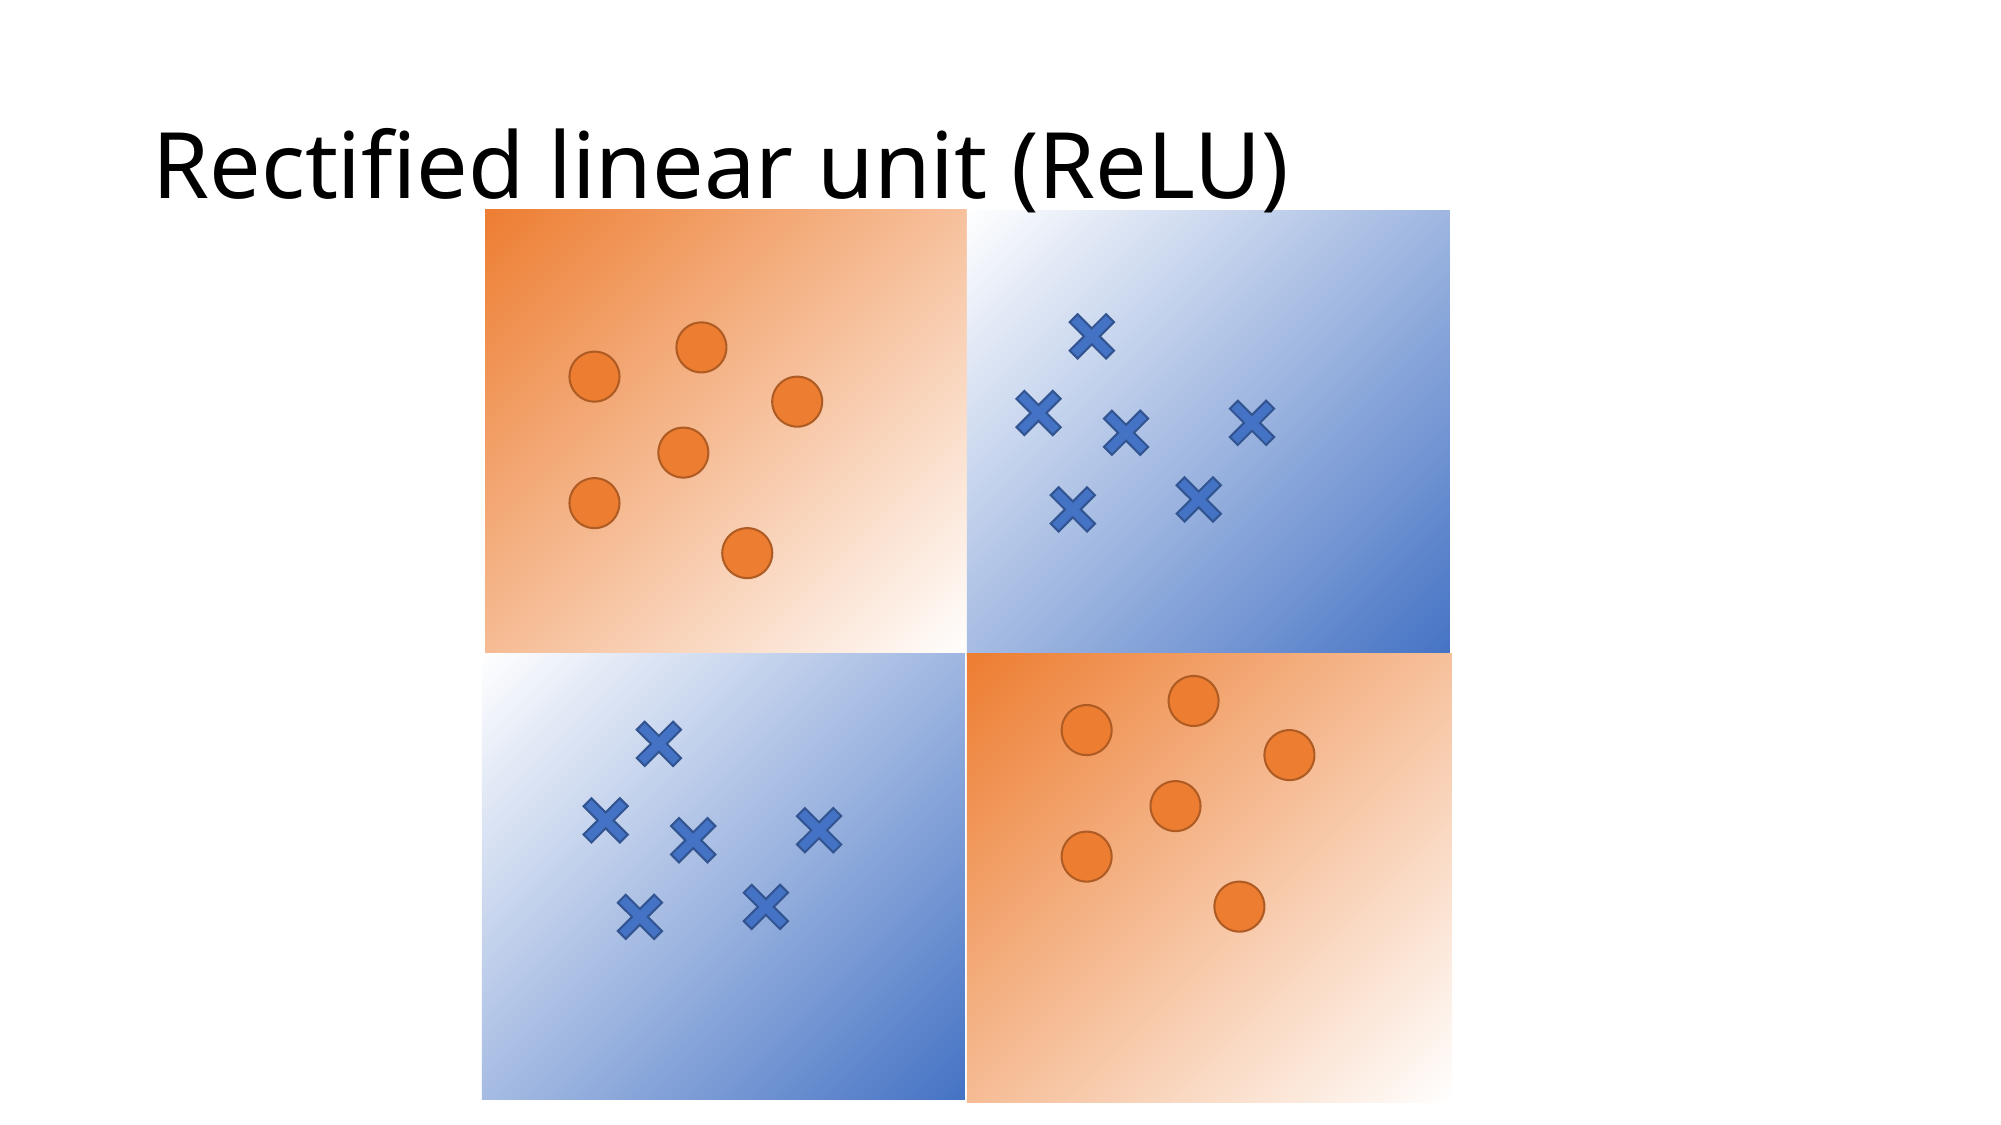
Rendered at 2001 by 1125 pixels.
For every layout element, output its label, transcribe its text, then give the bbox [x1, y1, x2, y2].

text_box [1175, 475, 1223, 524]
text_box [1213, 880, 1266, 933]
text_box [795, 806, 843, 854]
text_box [616, 893, 664, 941]
text_box [1060, 704, 1113, 757]
text_box [582, 796, 630, 845]
text_box [1102, 409, 1150, 457]
text_box [484, 278, 966, 657]
text_box [568, 350, 621, 403]
text_box [1228, 399, 1276, 447]
text_box [1263, 729, 1316, 782]
text_box [721, 527, 774, 580]
text_box [669, 816, 717, 864]
text_box [481, 653, 965, 1100]
title Rectified linear unit (ReLU) [137, 59, 1863, 278]
text_box [675, 321, 728, 374]
text_box [771, 375, 824, 428]
text_box [966, 278, 1450, 653]
text_box [568, 477, 621, 530]
text_box [1167, 674, 1220, 728]
text_box [742, 883, 790, 931]
text_box [1060, 830, 1113, 883]
text_box [966, 653, 1452, 1103]
text_box [1049, 485, 1097, 534]
text_box [635, 720, 683, 768]
text_box [1149, 780, 1202, 833]
text_box [1014, 389, 1063, 437]
text_box [1068, 312, 1116, 360]
text_box [657, 426, 710, 479]
